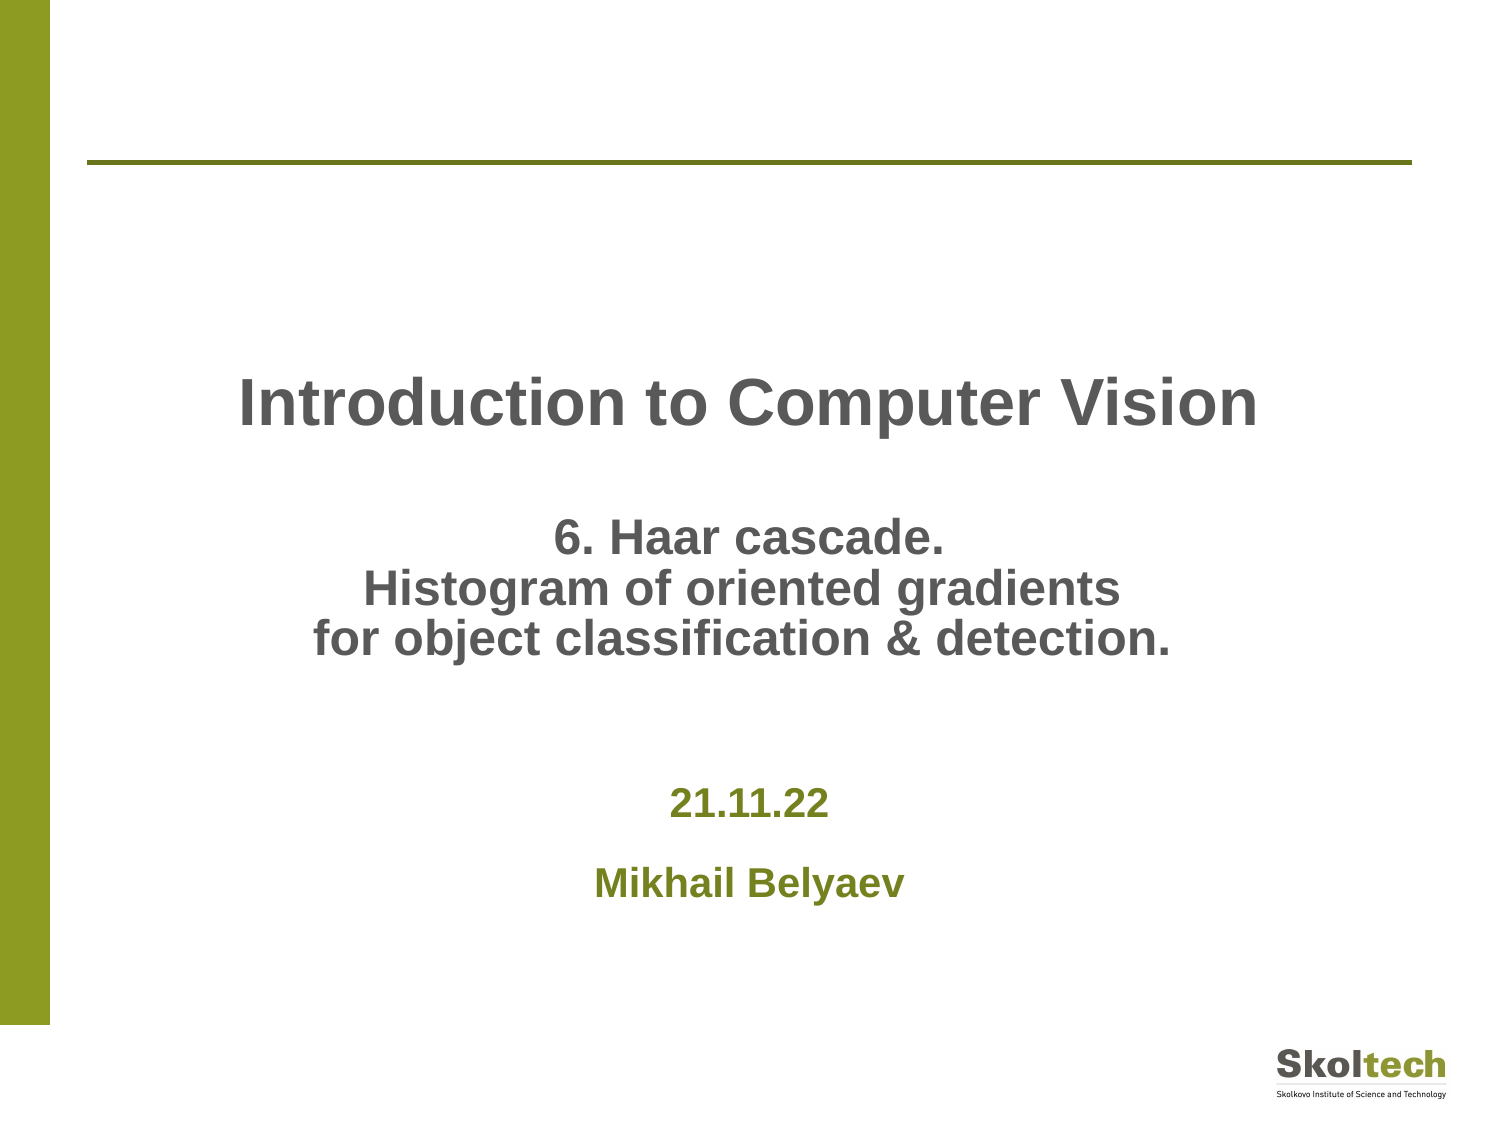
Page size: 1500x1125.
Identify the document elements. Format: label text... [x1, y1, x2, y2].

list Introduction to Computer Vision 6. Haar cascade. Histogram of oriented gradients for object classification & detection. 21.11.22 Mikhail Belyaev [75, 212, 1424, 888]
picture [1275, 1049, 1450, 1100]
